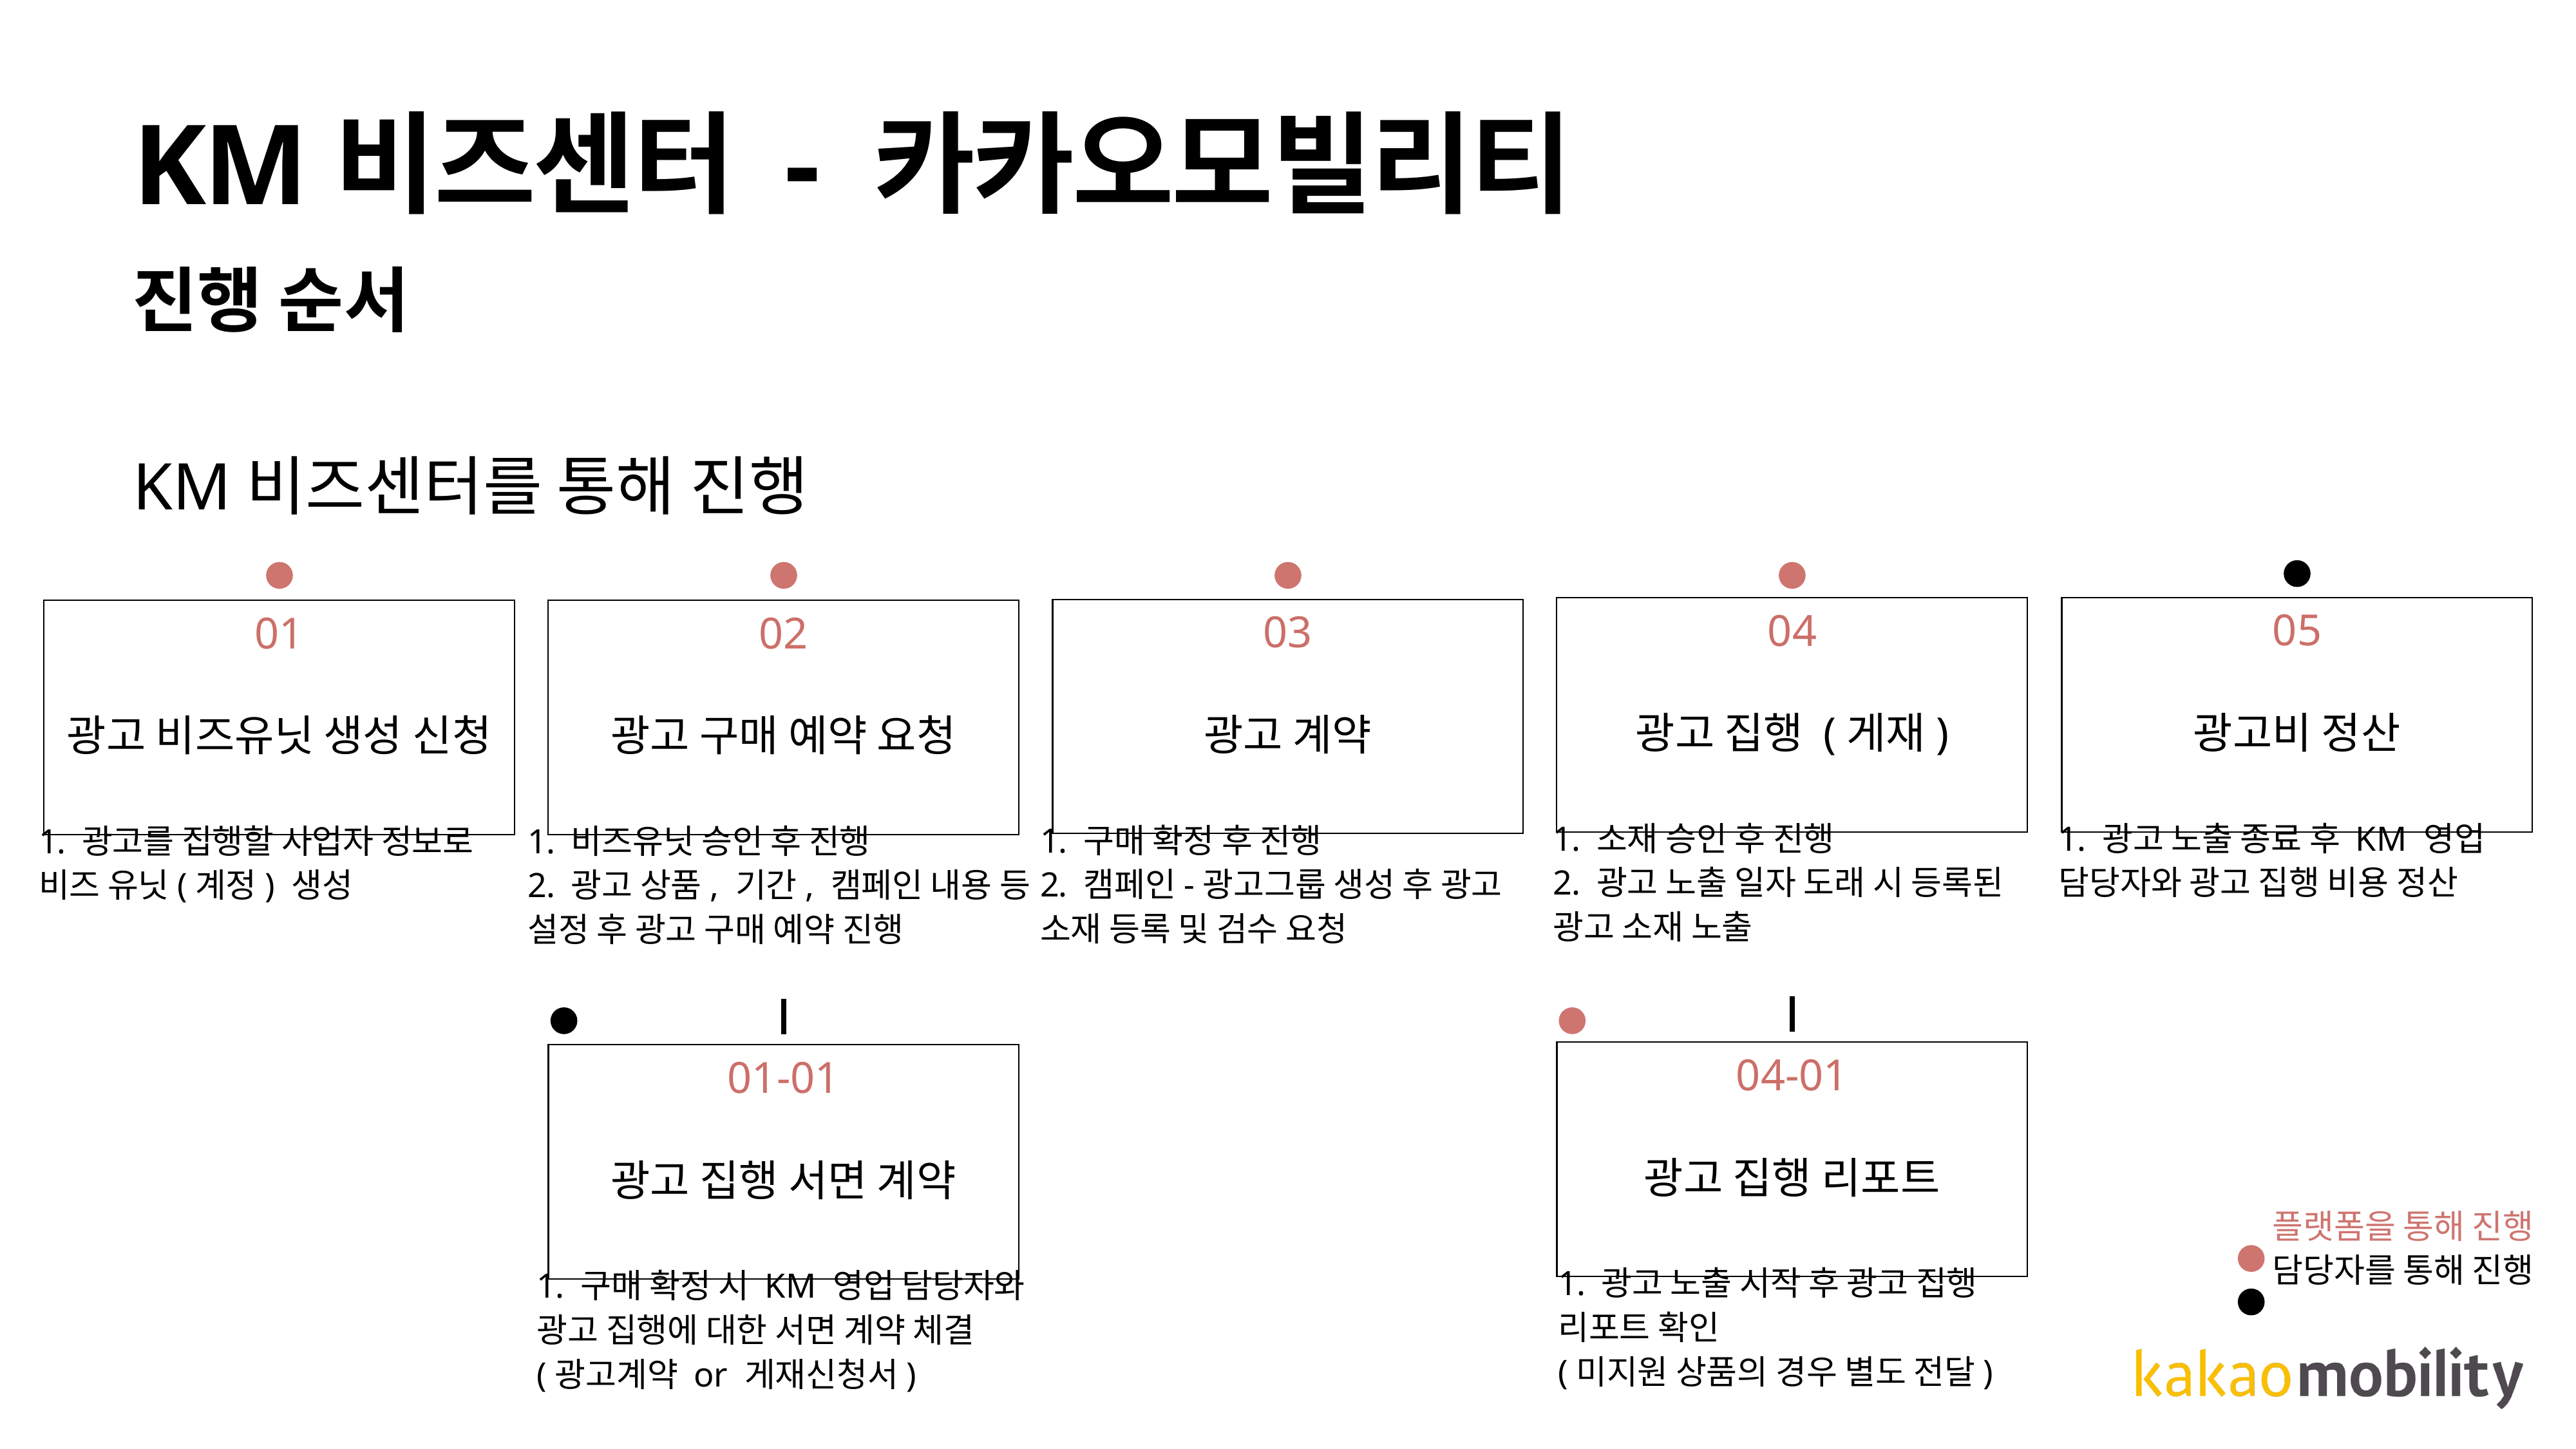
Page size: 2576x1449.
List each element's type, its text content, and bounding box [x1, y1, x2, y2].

list KM비즈센터를 통해 진행 [127, 448, 2449, 1321]
text_box [770, 562, 797, 589]
text_box [1558, 1007, 1586, 1034]
text_box 02 광고 구매 예약 요청 [548, 600, 1019, 835]
text_box [1274, 562, 1302, 589]
text_box [266, 562, 293, 589]
text_box 04 광고 집행 (게재) [1557, 598, 2028, 832]
text_box [1779, 562, 1806, 589]
text_box 01 광고 비즈유닛 생성 신청 [44, 600, 515, 835]
text_box 구매 확정 시 KM 영업 담당자와 광고 집행에 대한 서면 계약 체결 (광고계약 or 게재신청서) [531, 1289, 1030, 1393]
text_box 광고를 집행할 사업자 정보로 비즈 유닛(계정) 생성 [33, 845, 479, 904]
text_box [2284, 560, 2311, 587]
text_box 비즈유닛 승인 후 진행 광고 상품, 기간, 캠페인 내용 등 설정 후 광고 구매 예약 진행 [522, 845, 1036, 949]
text_box 담당자를 통해 진행 [2267, 1277, 2539, 1285]
list 진행 순서 [127, 250, 2449, 350]
text_box 구매 확정 후 진행 캠페인-광고그룹 생성 후 광고 소재 등록 및 검수 요청 [1034, 844, 1508, 948]
picture [2136, 1347, 2524, 1410]
text_box 04-01 광고 집행 리포트 [1557, 1042, 2028, 1276]
text_box 03 광고 계약 [1052, 599, 1524, 834]
text_box 소재 승인 후 진행 광고 노출 일자 도래 시 등록된 광고 소재 노출 [1548, 842, 2009, 946]
text_box 광고 노출 시작 후 광고 집행 리포트 확인 (미지원 상품의 경우 별도 전달) [1553, 1287, 1999, 1390]
text_box 05 광고비 정산 [2061, 597, 2533, 832]
text_box 01-01 광고 집행 서면 계약 [548, 1045, 1019, 1279]
title KM비즈센터 - 카카오모빌리티 [127, 113, 2449, 250]
text_box 광고 노출 종료 후 KM 영업 담당자와 광고 집행 비용 정산 [2053, 842, 2491, 902]
text_box [2237, 1288, 2265, 1316]
text_box [2237, 1245, 2265, 1273]
text_box [550, 1007, 578, 1034]
text_box 플랫폼을 통해 진행 [2267, 1233, 2539, 1242]
